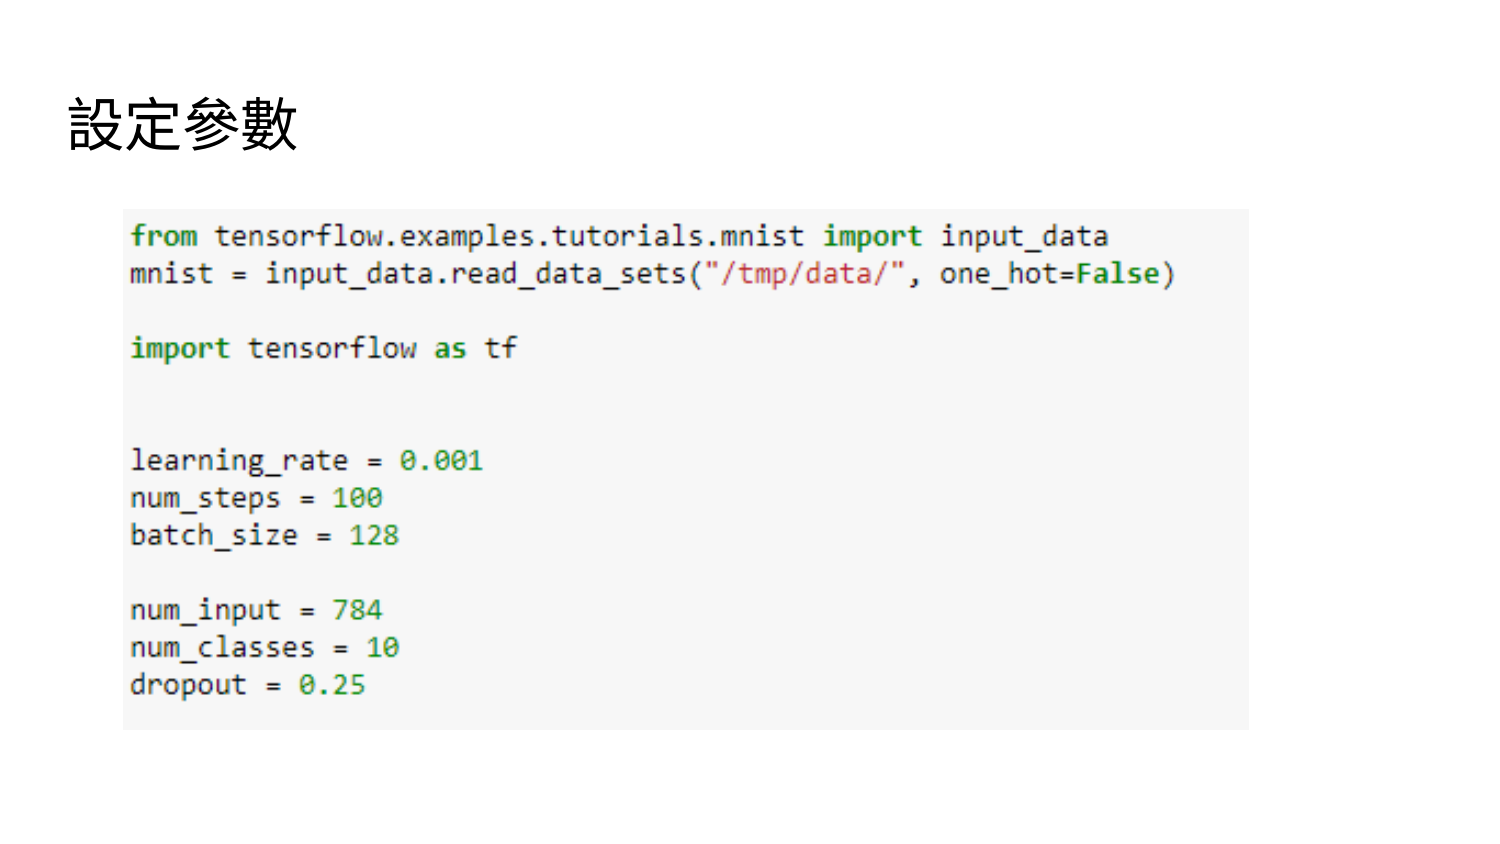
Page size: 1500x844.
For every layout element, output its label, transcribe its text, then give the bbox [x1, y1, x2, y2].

picture [122, 208, 1250, 730]
title 設定參數 [51, 72, 1449, 167]
